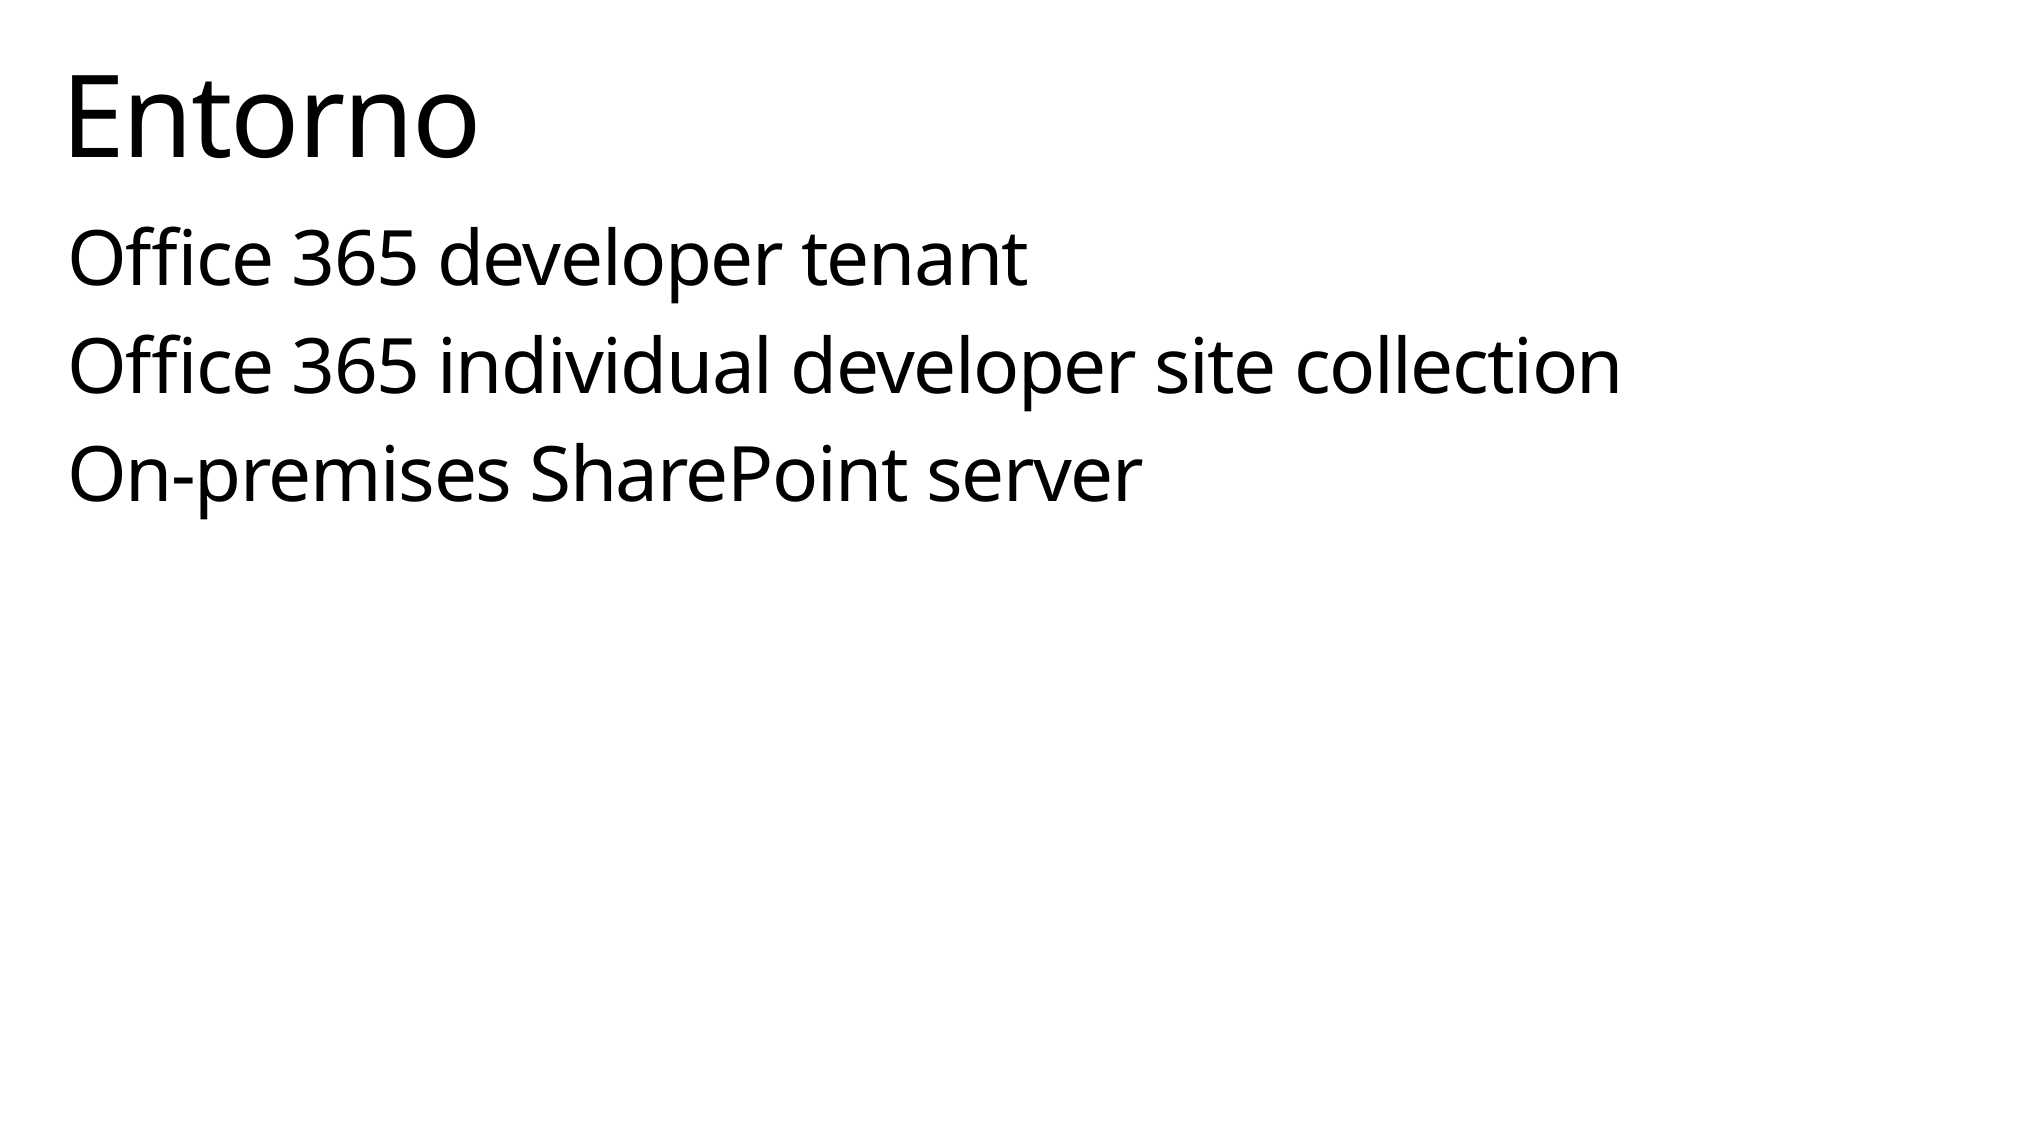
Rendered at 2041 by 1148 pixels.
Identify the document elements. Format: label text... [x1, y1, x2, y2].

list Office 365 developer tenant Office 365 individual developer site collection On-premises SharePoint server [36, 195, 1986, 1095]
title Entorno [37, 43, 1904, 169]
